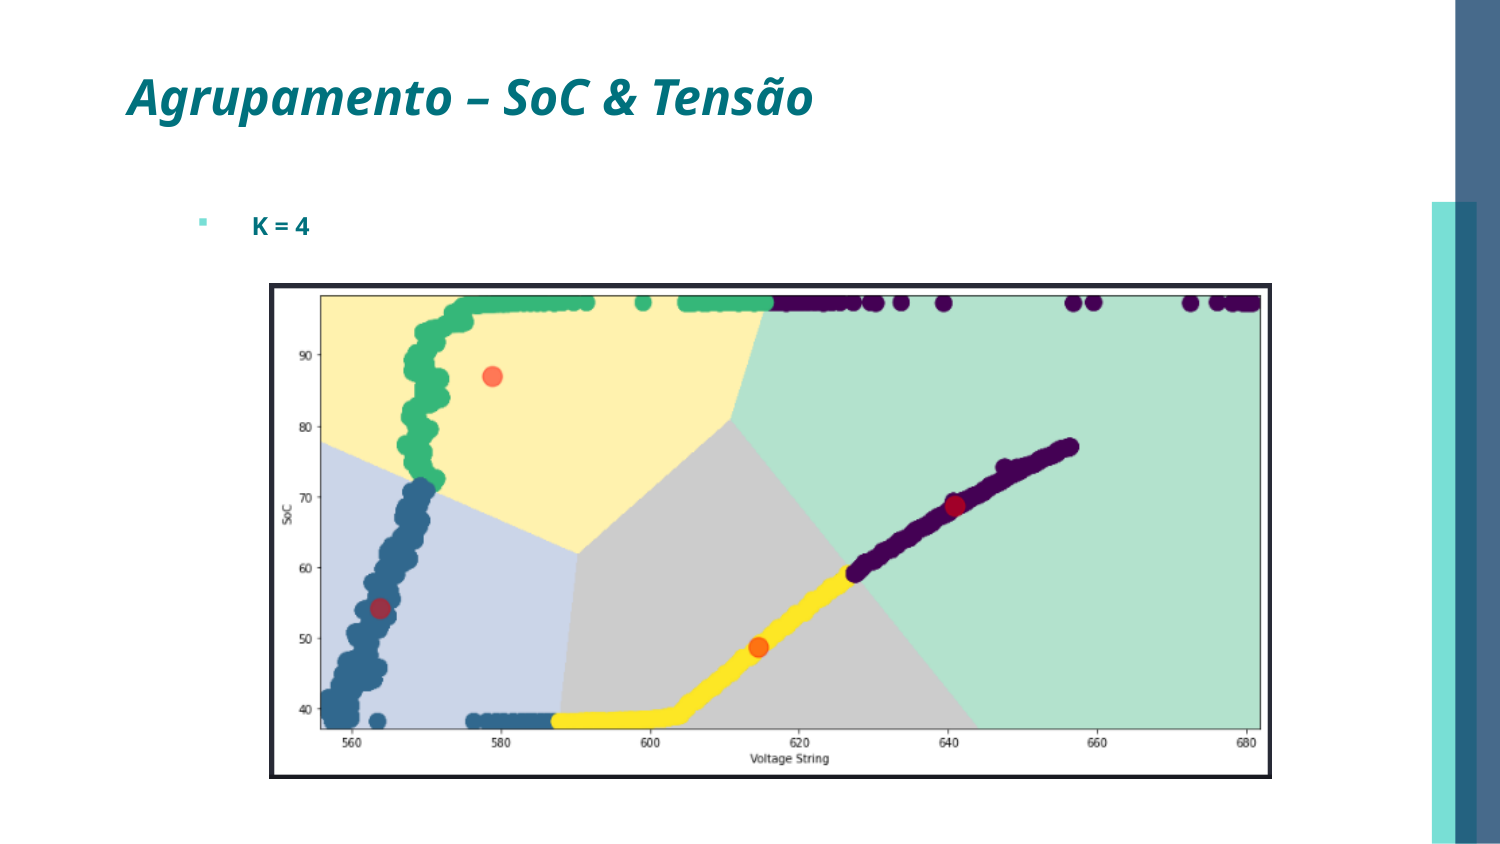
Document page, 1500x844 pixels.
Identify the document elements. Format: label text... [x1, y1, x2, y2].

picture [269, 283, 1272, 779]
text_box Agrupamento – SoC & Tensão [128, 65, 1372, 126]
text_box K = 4 [161, 158, 1430, 715]
